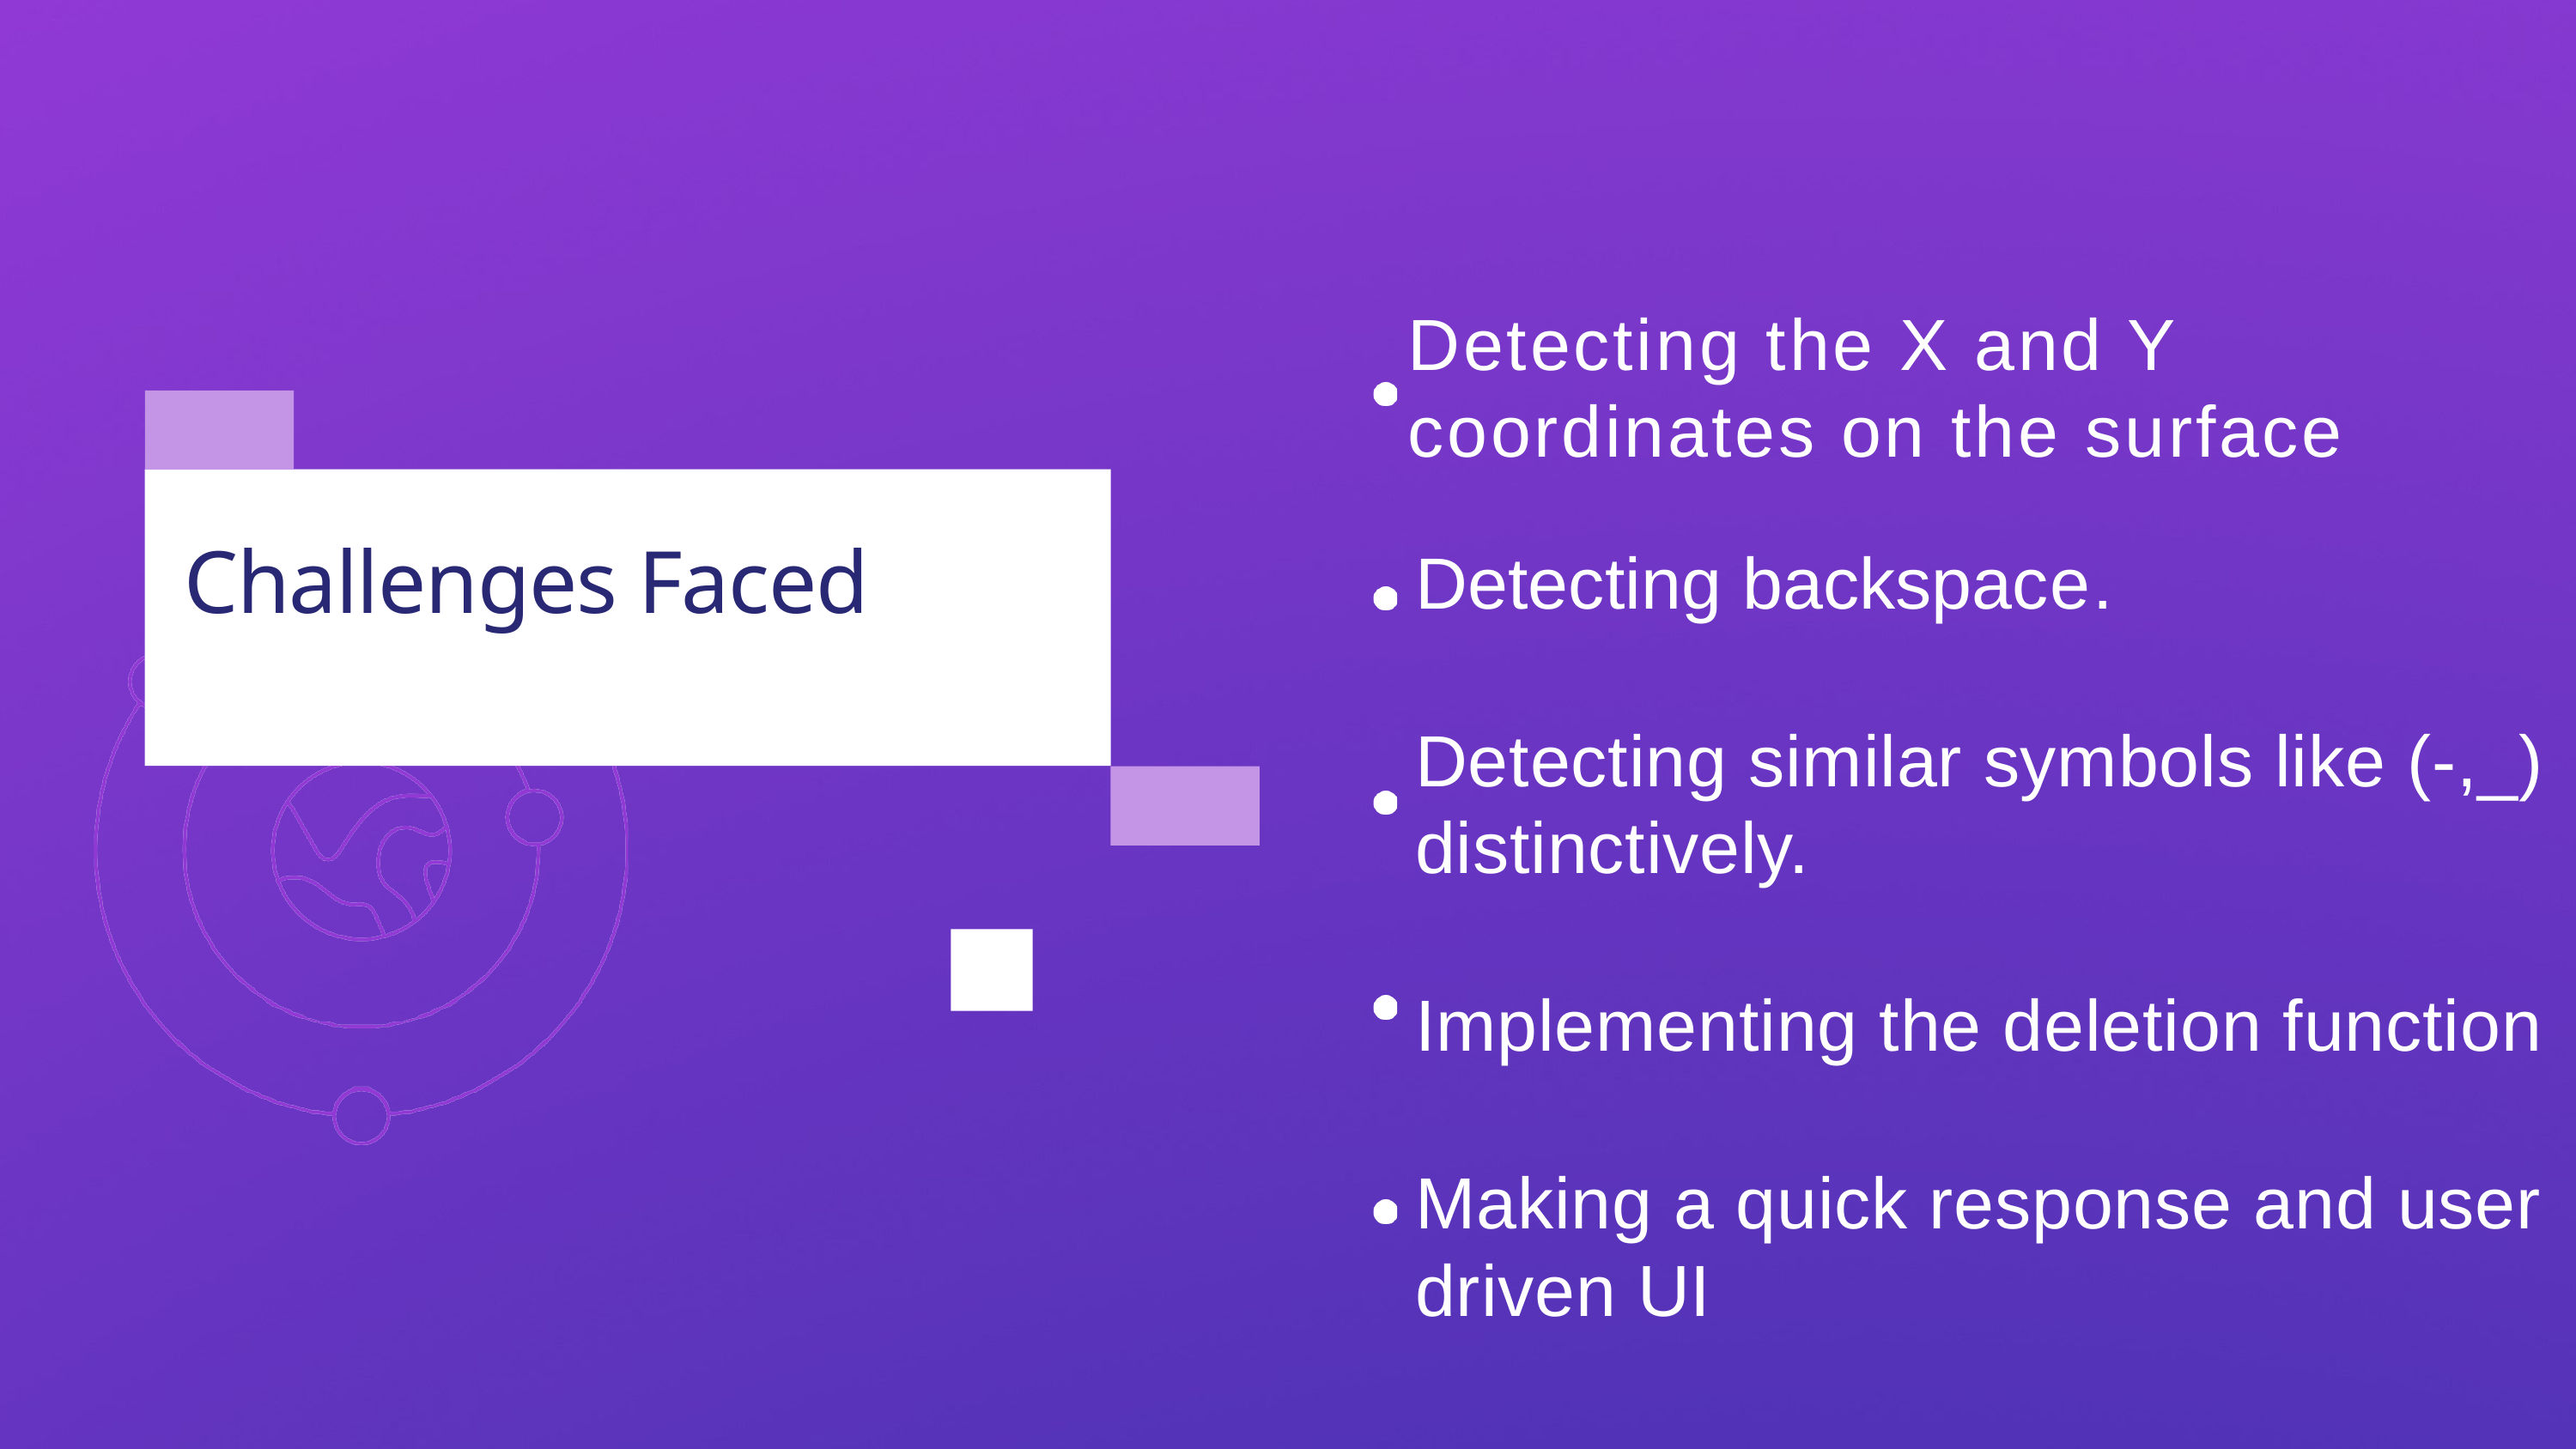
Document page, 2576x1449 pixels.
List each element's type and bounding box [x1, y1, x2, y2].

text_box [144, 390, 1398, 1224]
text_box [0, 0, 2576, 1449]
